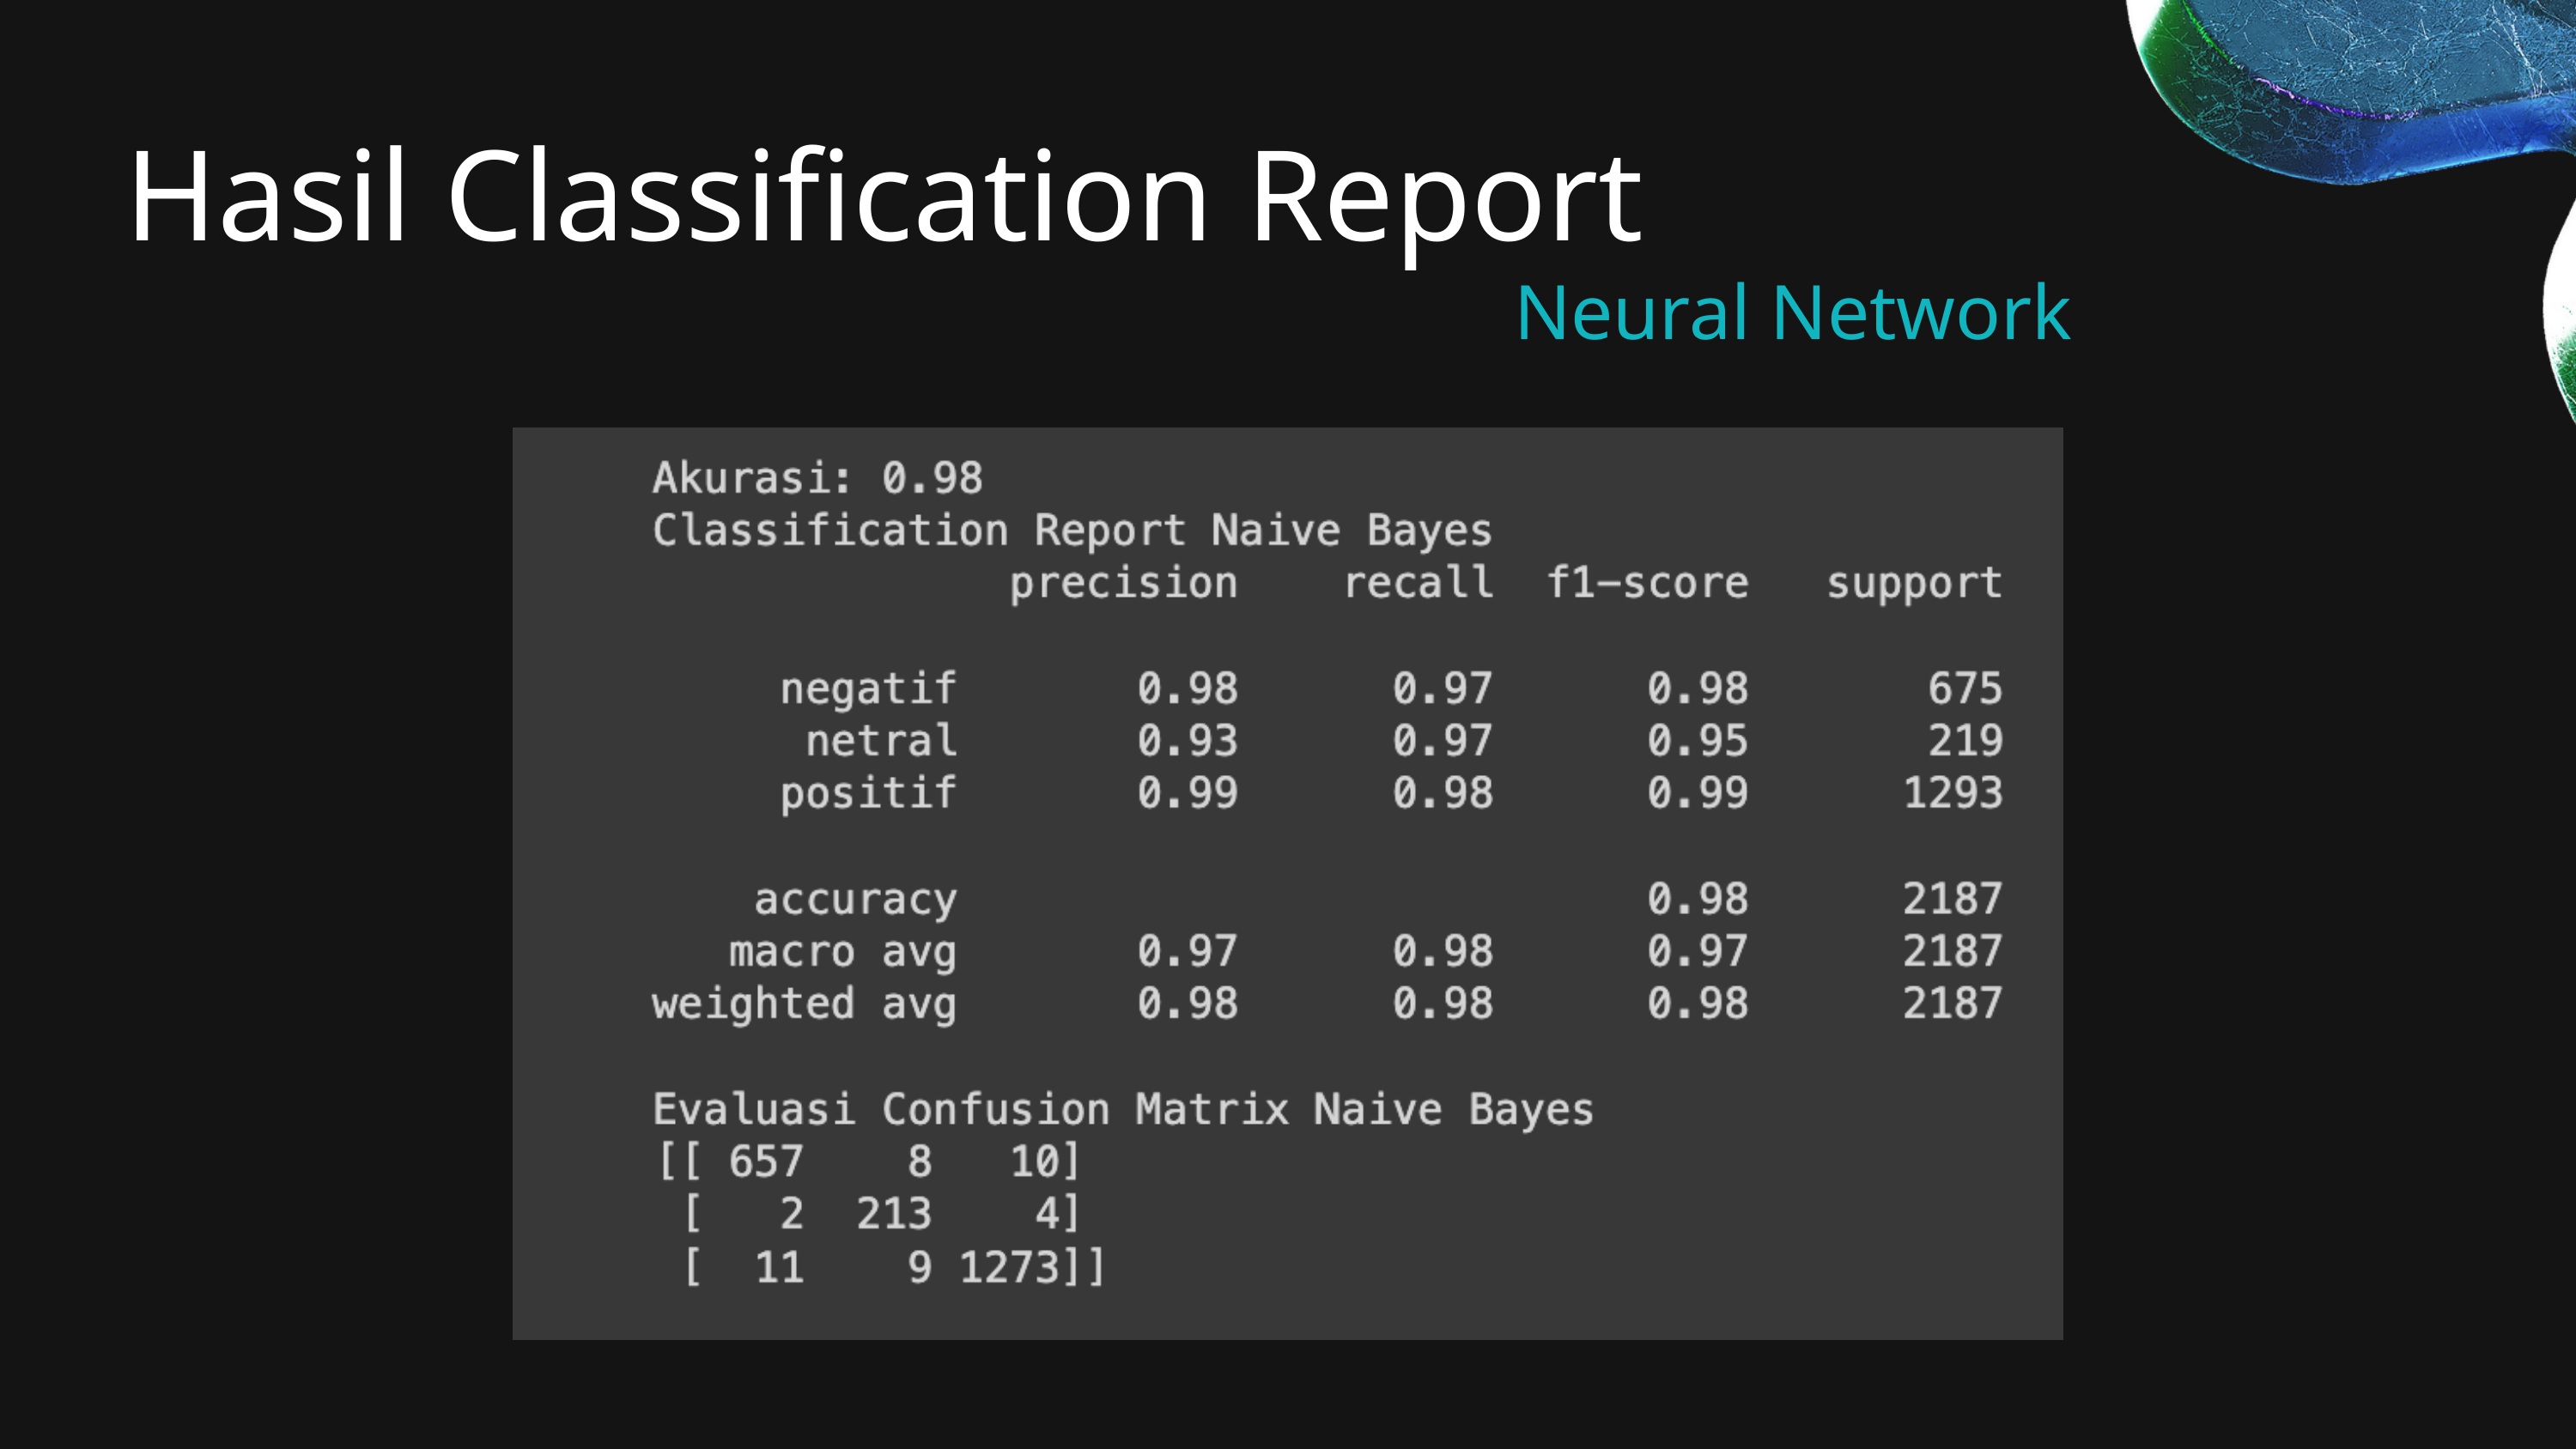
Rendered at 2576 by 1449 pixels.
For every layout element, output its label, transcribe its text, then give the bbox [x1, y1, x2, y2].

text_box Neural Network [1514, 264, 2504, 355]
text_box [513, 427, 2064, 1340]
text_box [2123, 0, 2576, 579]
text_box Hasil Classification Report [125, 115, 1908, 266]
